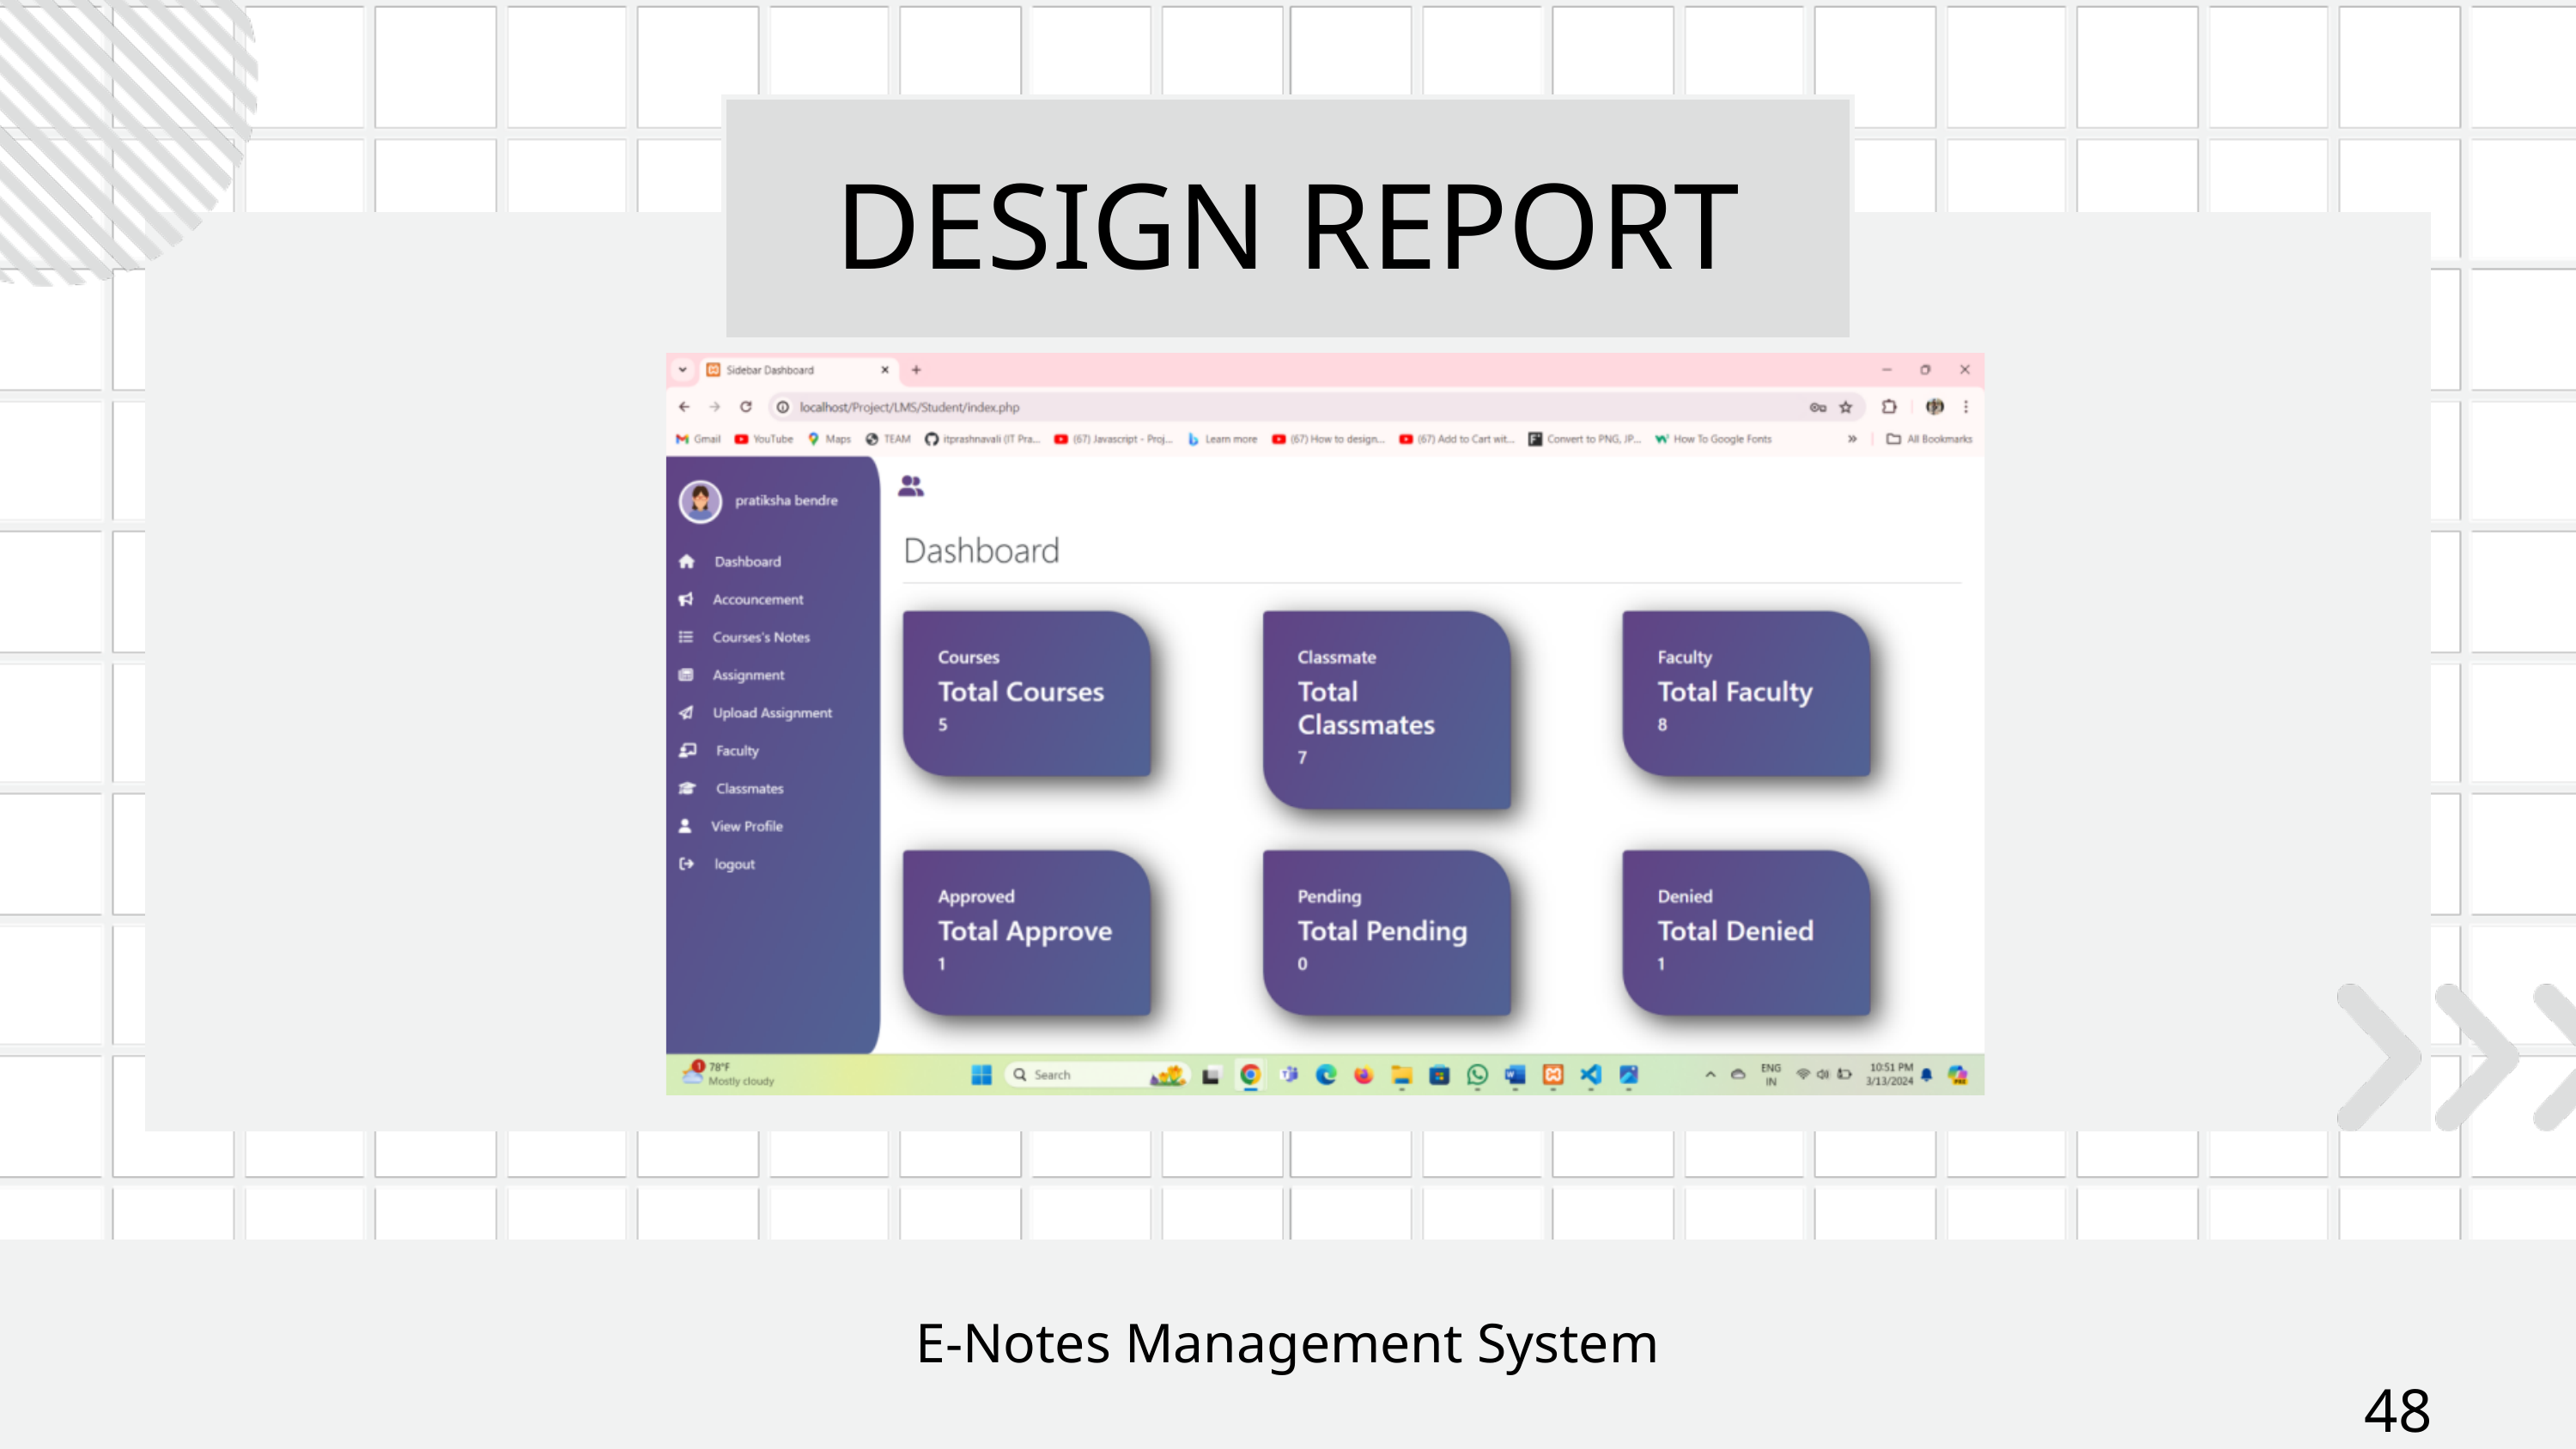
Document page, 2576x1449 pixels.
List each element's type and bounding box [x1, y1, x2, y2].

text_box [144, 211, 2432, 1131]
text_box [723, 96, 1853, 341]
text_box [0, 0, 2576, 1236]
text_box [0, 1239, 2576, 1449]
